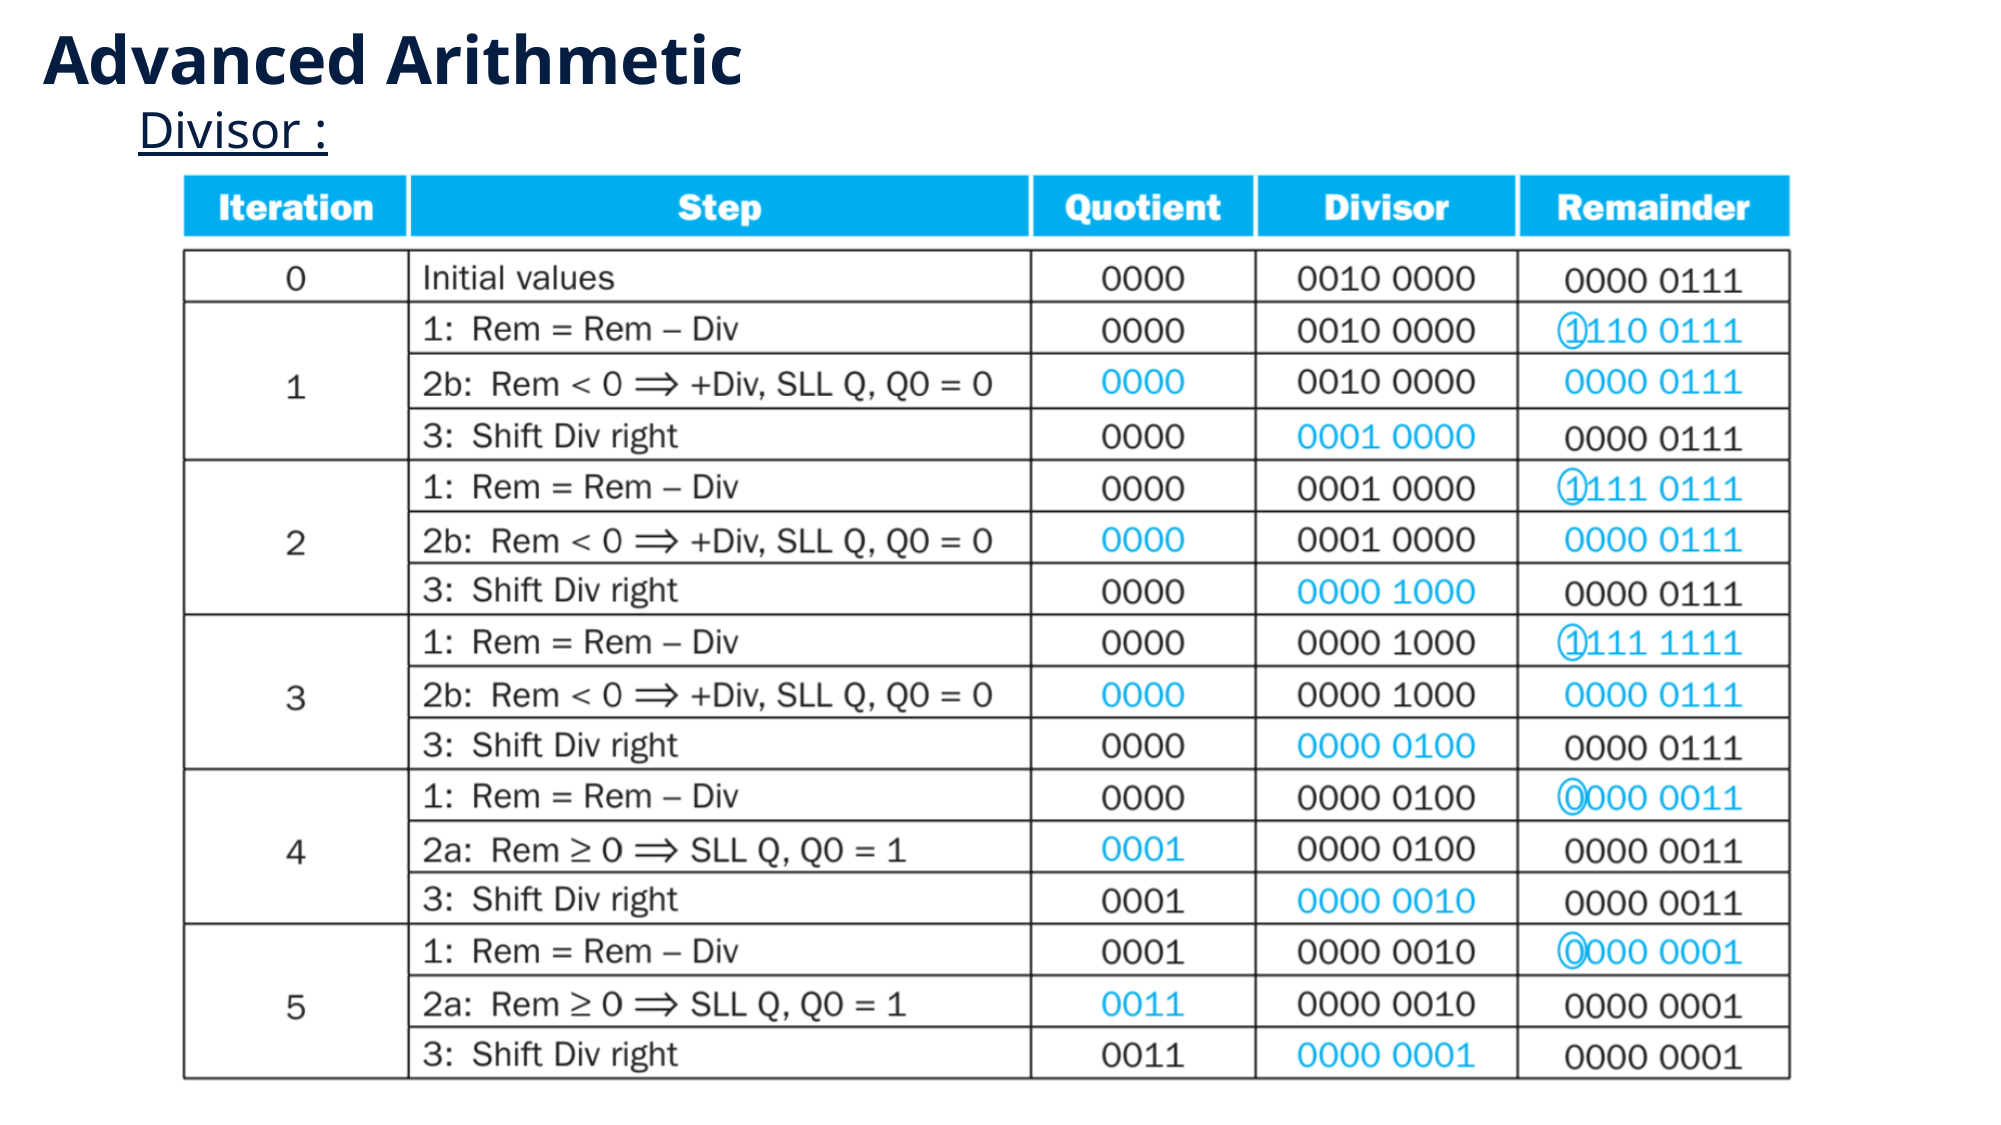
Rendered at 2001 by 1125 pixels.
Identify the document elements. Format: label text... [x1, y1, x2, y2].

text_box Advanced Arithmetic [28, 10, 1229, 105]
picture [175, 166, 1798, 1086]
text_box Divisor : [123, 97, 1596, 184]
